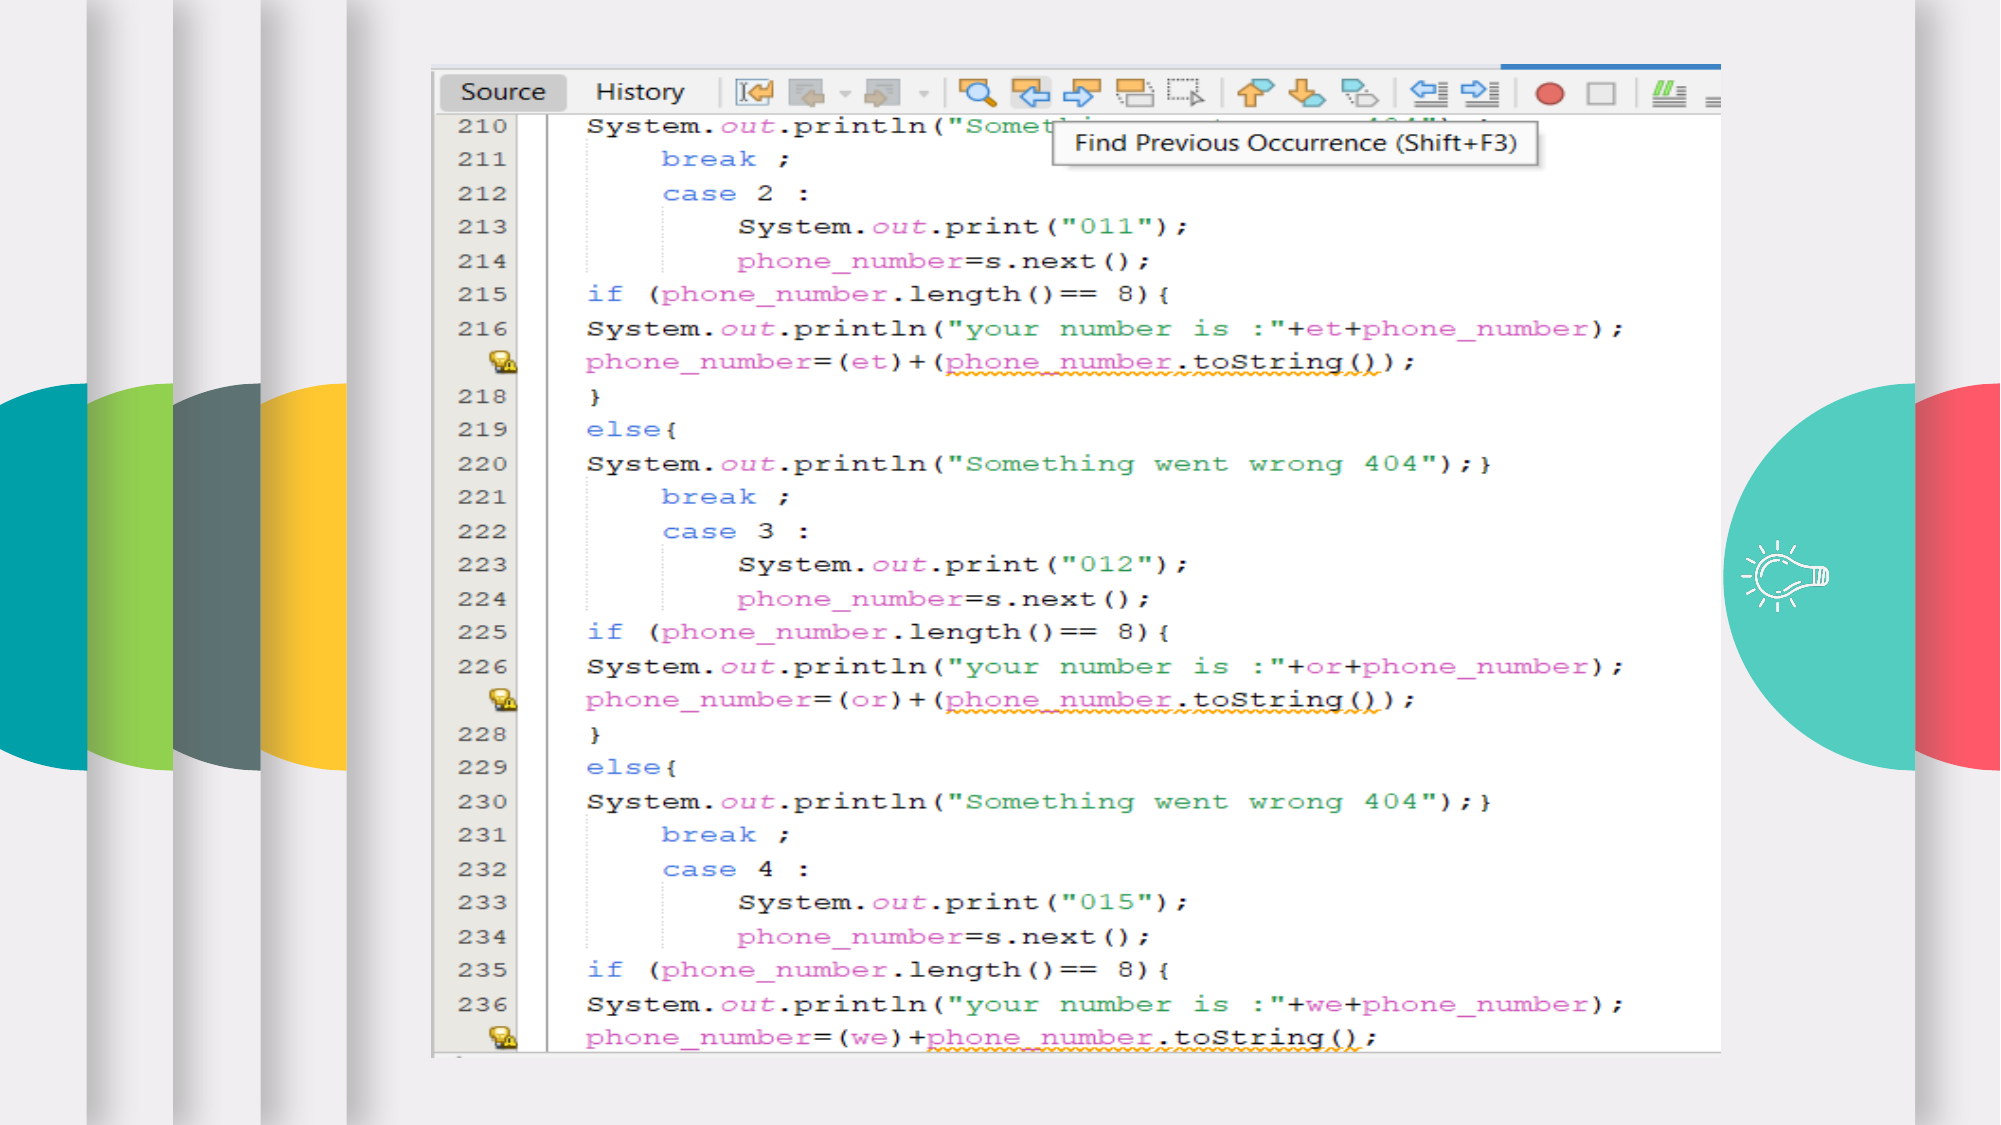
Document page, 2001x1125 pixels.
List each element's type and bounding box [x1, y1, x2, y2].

text_box [0, 0, 88, 1125]
text_box [261, 0, 347, 1125]
text_box [1916, 0, 2000, 1125]
picture [431, 63, 1721, 1058]
text_box [347, 0, 1916, 1125]
text_box [88, 0, 173, 1125]
text_box [173, 0, 261, 1125]
